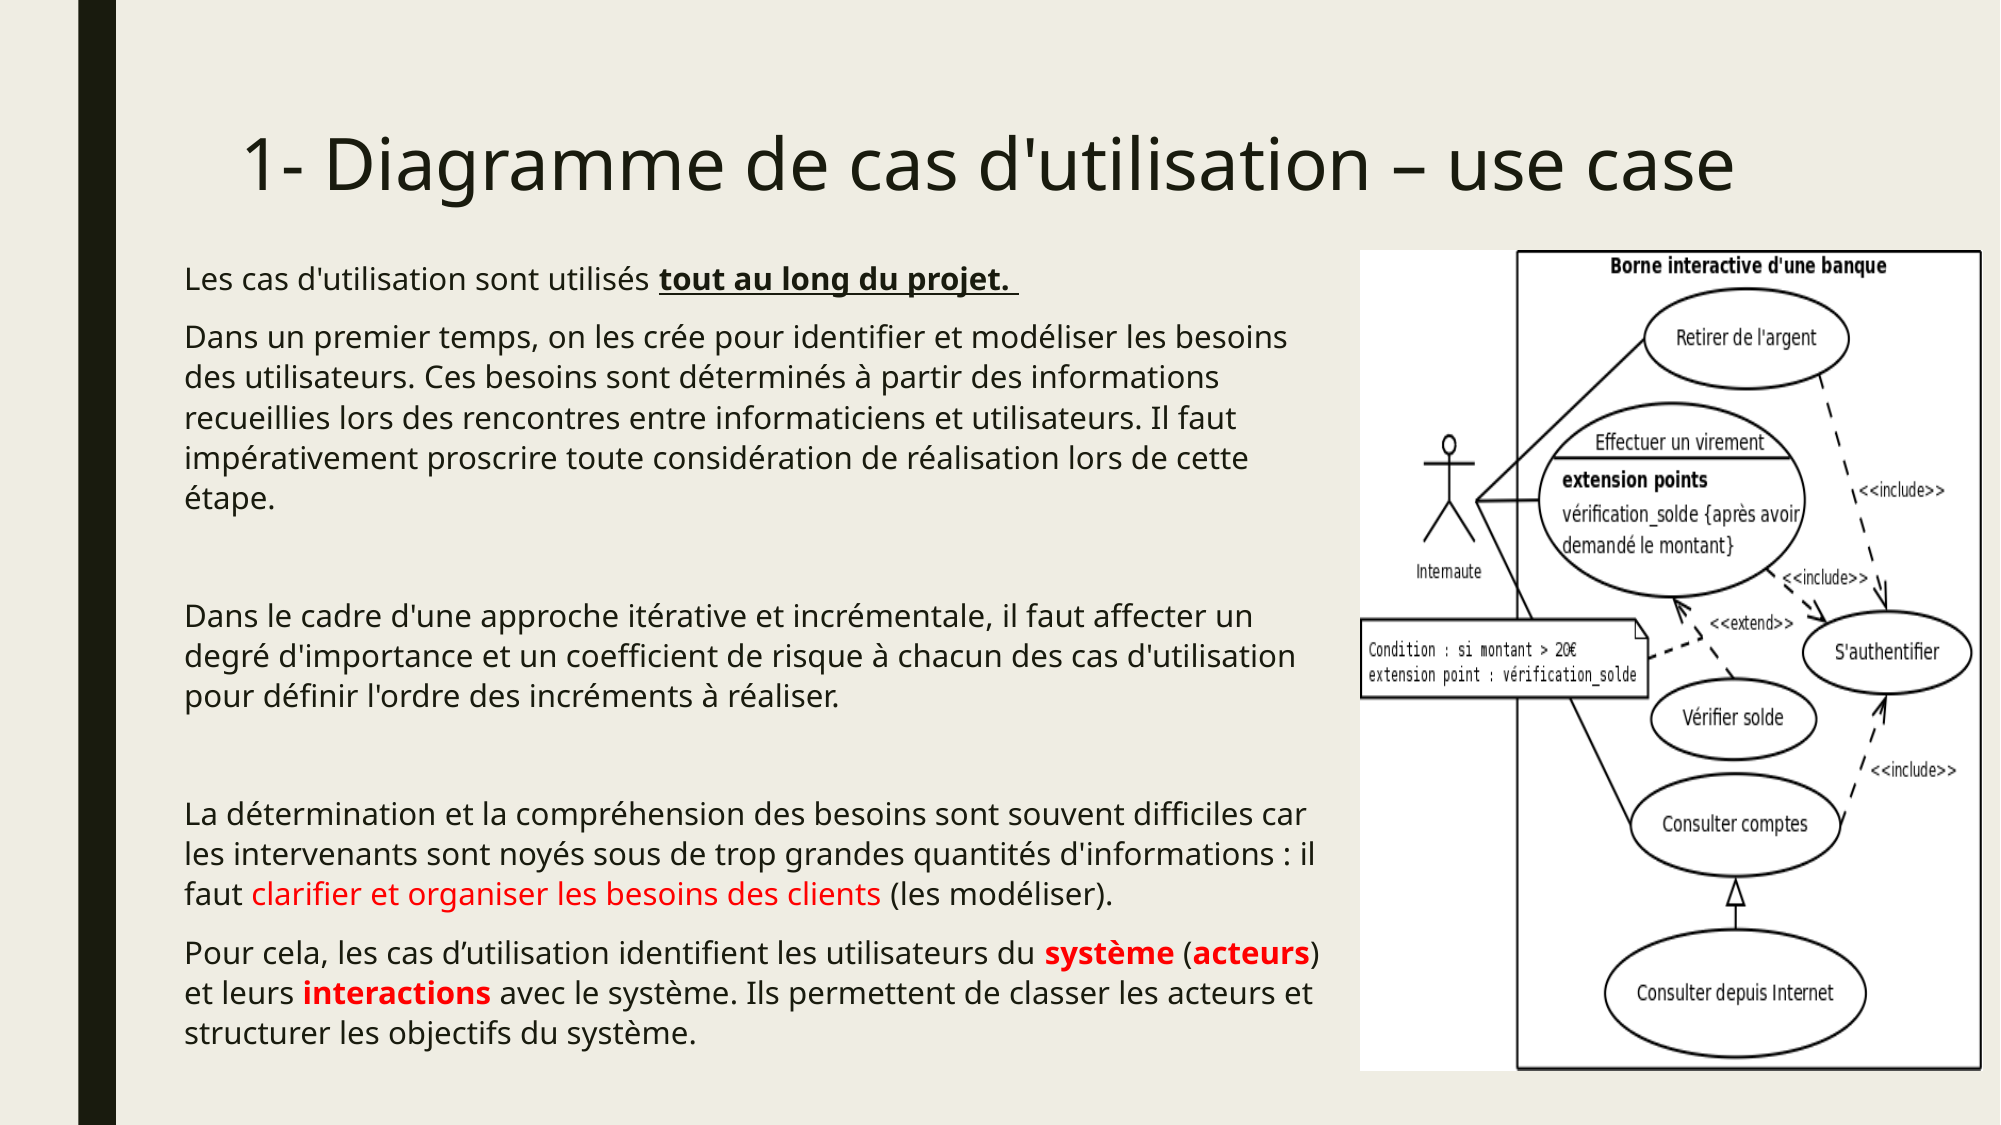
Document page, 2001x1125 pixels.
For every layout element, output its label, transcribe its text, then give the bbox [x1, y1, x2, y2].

picture [1360, 250, 1983, 1071]
list Les cas d'utilisation sont utilisés tout au long du projet. Dans un premier temps, on les crée pour identifier et modéliser les besoins des utilisateurs. Ces besoins sont déterminés à partir des informations recueillies lors des rencontres entre informaticiens et utilisateurs. Il faut impérativement proscrire toute considération de réalisation lors de cette étape. Dans le cadre d'une approche itérative et incrémentale, il faut affecter un degré d'importance et un coefficient de risque à chacun des cas d'utilisation pour définir l'ordre des incréments à réaliser. La détermination et la compréhension des besoins sont souvent difficiles car les intervenants sont noyés sous de trop grandes quantités d'informations : il faut clarifier et organiser les besoins des clients (les modéliser). Pour cela, les cas d’utilisation identifient les utilisateurs du système (acteurs) et leurs interactions avec le système. Ils permettent de classer les acteurs et structurer les objectifs du système. [169, 250, 1342, 1071]
title 1- Diagramme de cas d'utilisation – use case [225, 112, 1983, 218]
